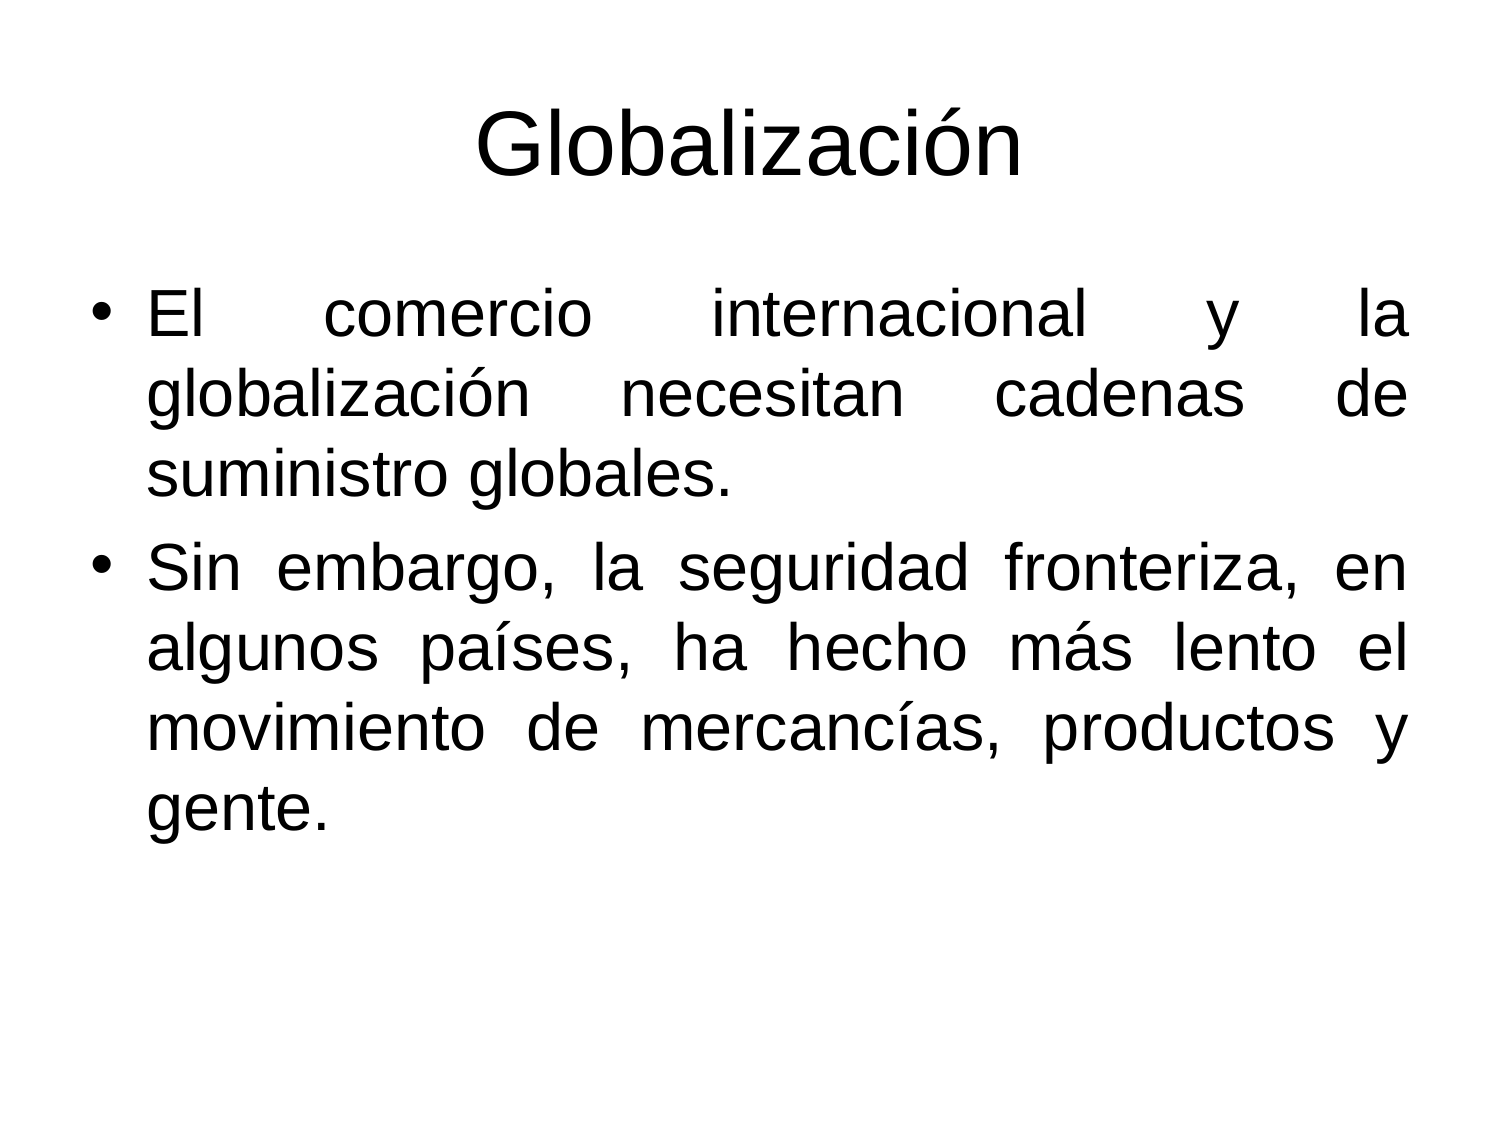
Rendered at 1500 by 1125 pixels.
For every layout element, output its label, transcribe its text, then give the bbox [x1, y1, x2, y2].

list El comercio internacional y la globalización necesitan cadenas de suministro globales. Sin embargo, la seguridad fronteriza, en algunos países, ha hecho más lento el movimiento de mercancías, productos y gente. [75, 262, 1425, 1005]
title Globalización [75, 45, 1425, 233]
